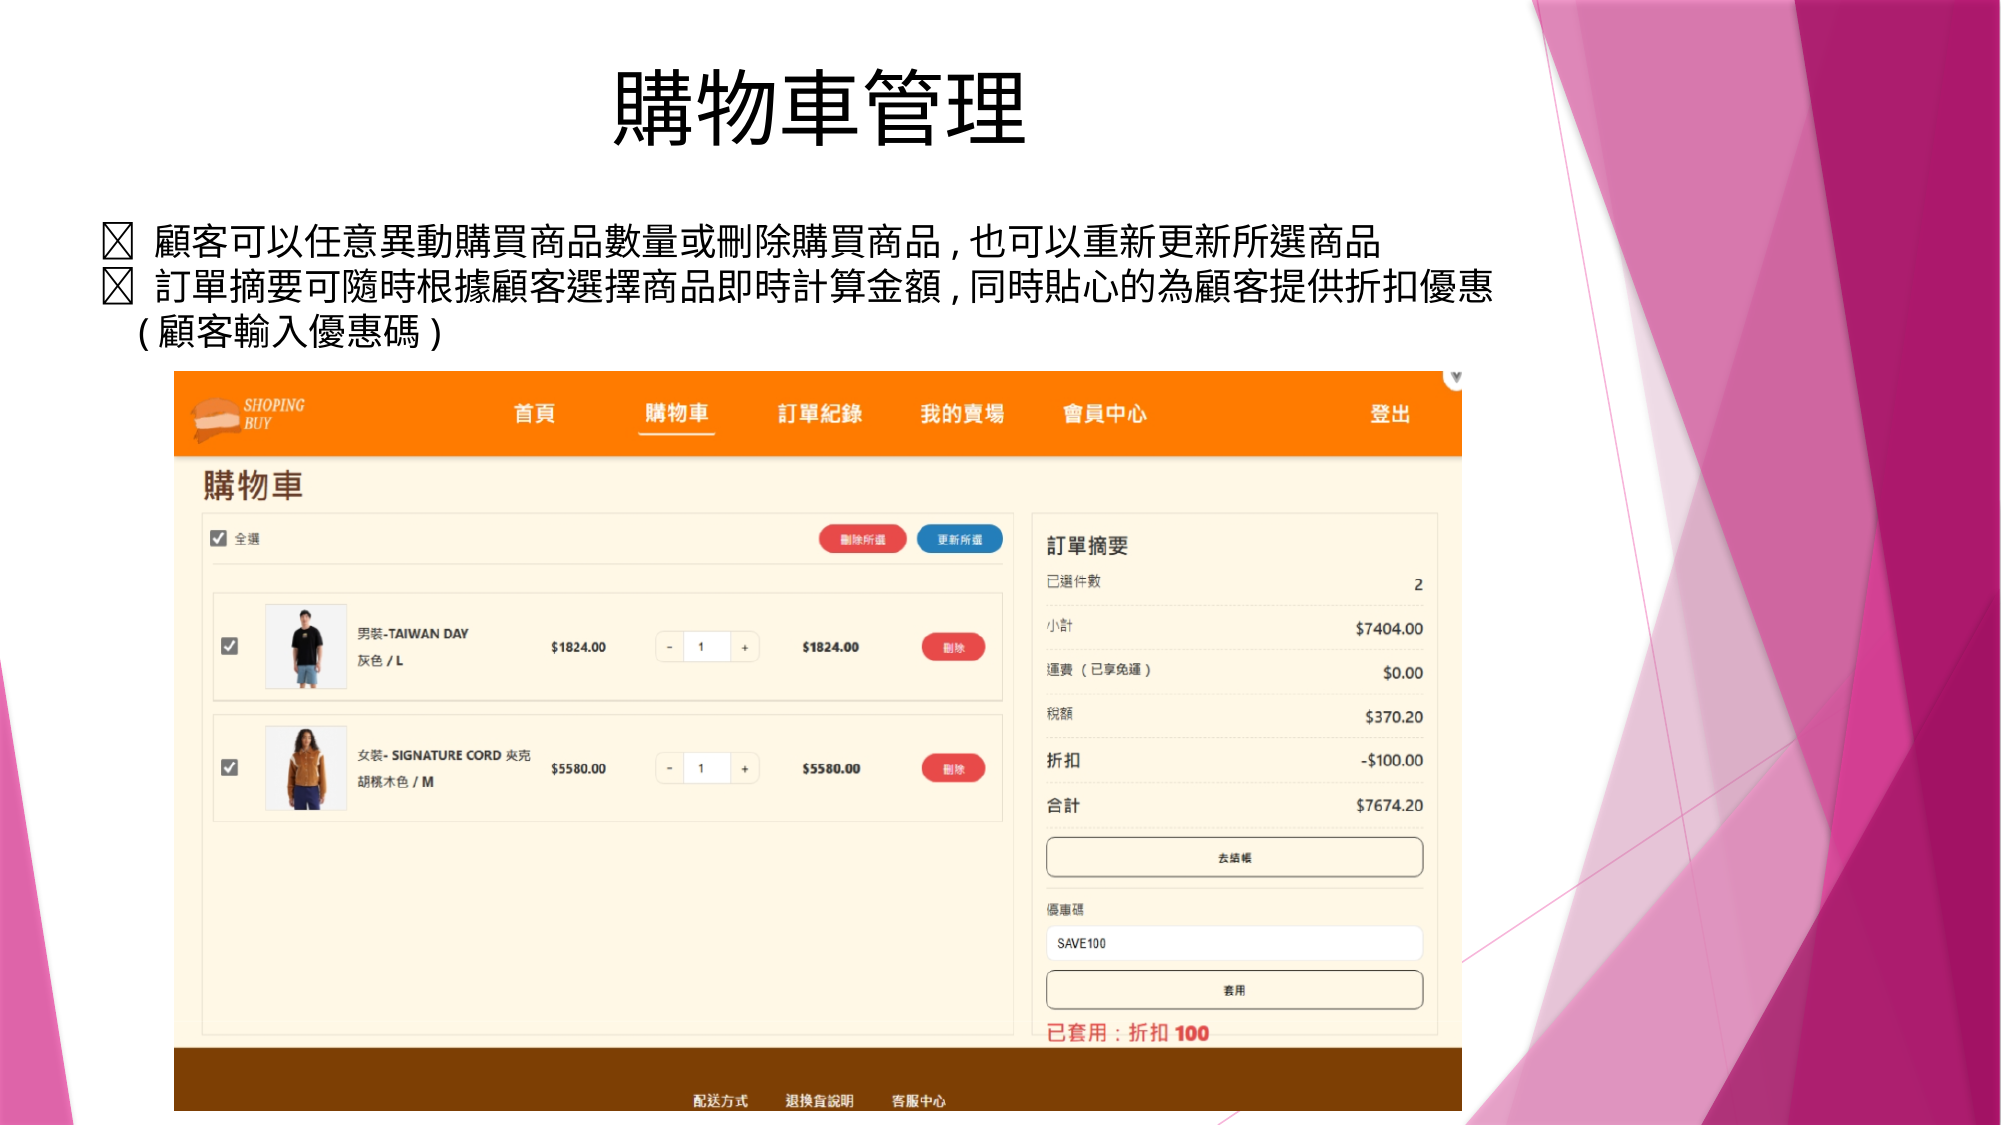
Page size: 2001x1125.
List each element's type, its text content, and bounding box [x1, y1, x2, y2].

text_box 🔹 顧客可以任意異動購買商品數量或刪除購買商品,也可以重新更新所選商品 🔹 訂單摘要可隨時根據顧客選擇商品即時計算金額,同時貼心的為顧客提供折扣優惠 (顧客輸入優惠碼) [84, 210, 1544, 361]
picture [173, 370, 1462, 1111]
title 購物車管理 [114, 48, 1525, 170]
